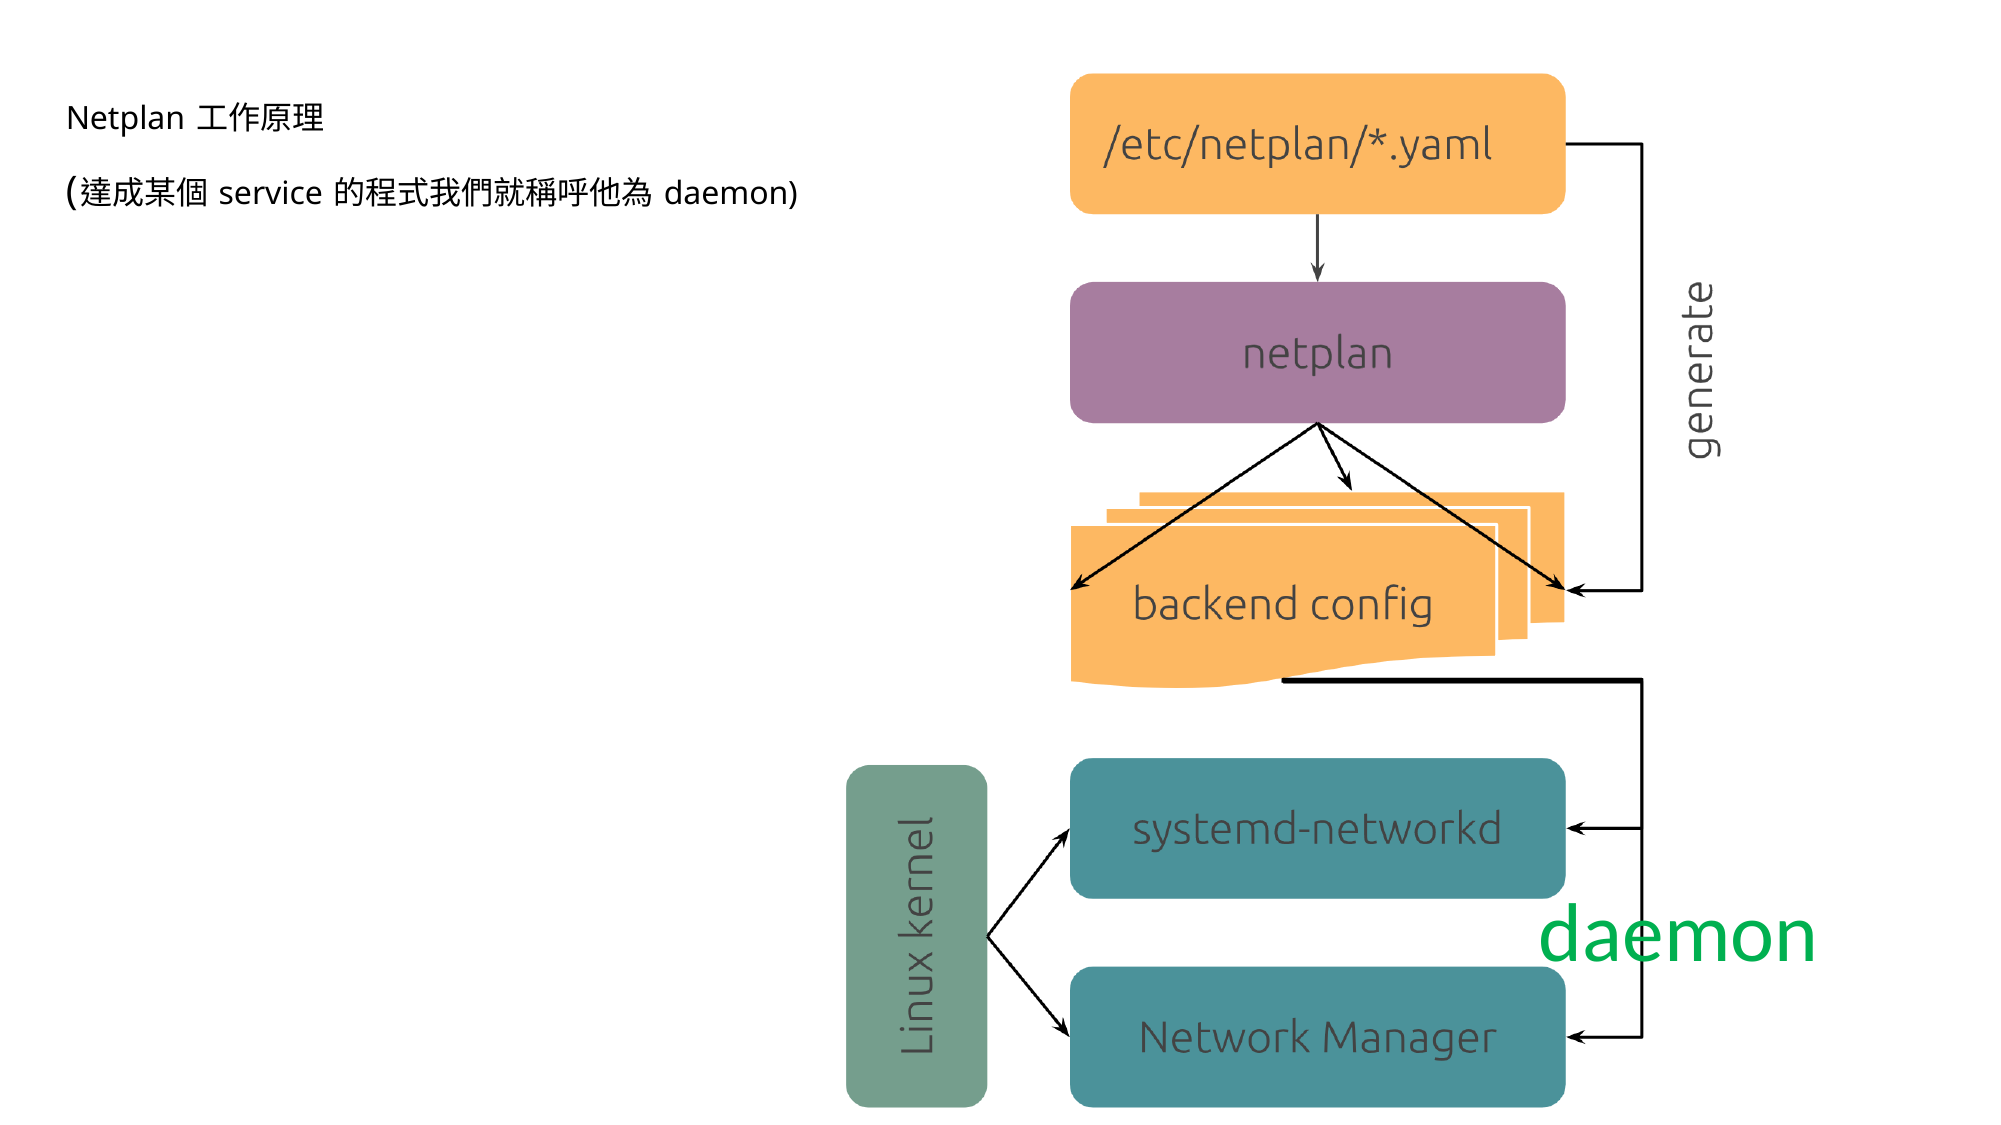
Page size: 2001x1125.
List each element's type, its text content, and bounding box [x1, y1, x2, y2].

title Netplan 工作原理 (達成某個 service 的程式我們就稱呼他為 daemon) [50, 59, 825, 303]
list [825, 58, 1748, 1125]
text_box daemon [1748, 871, 1834, 986]
